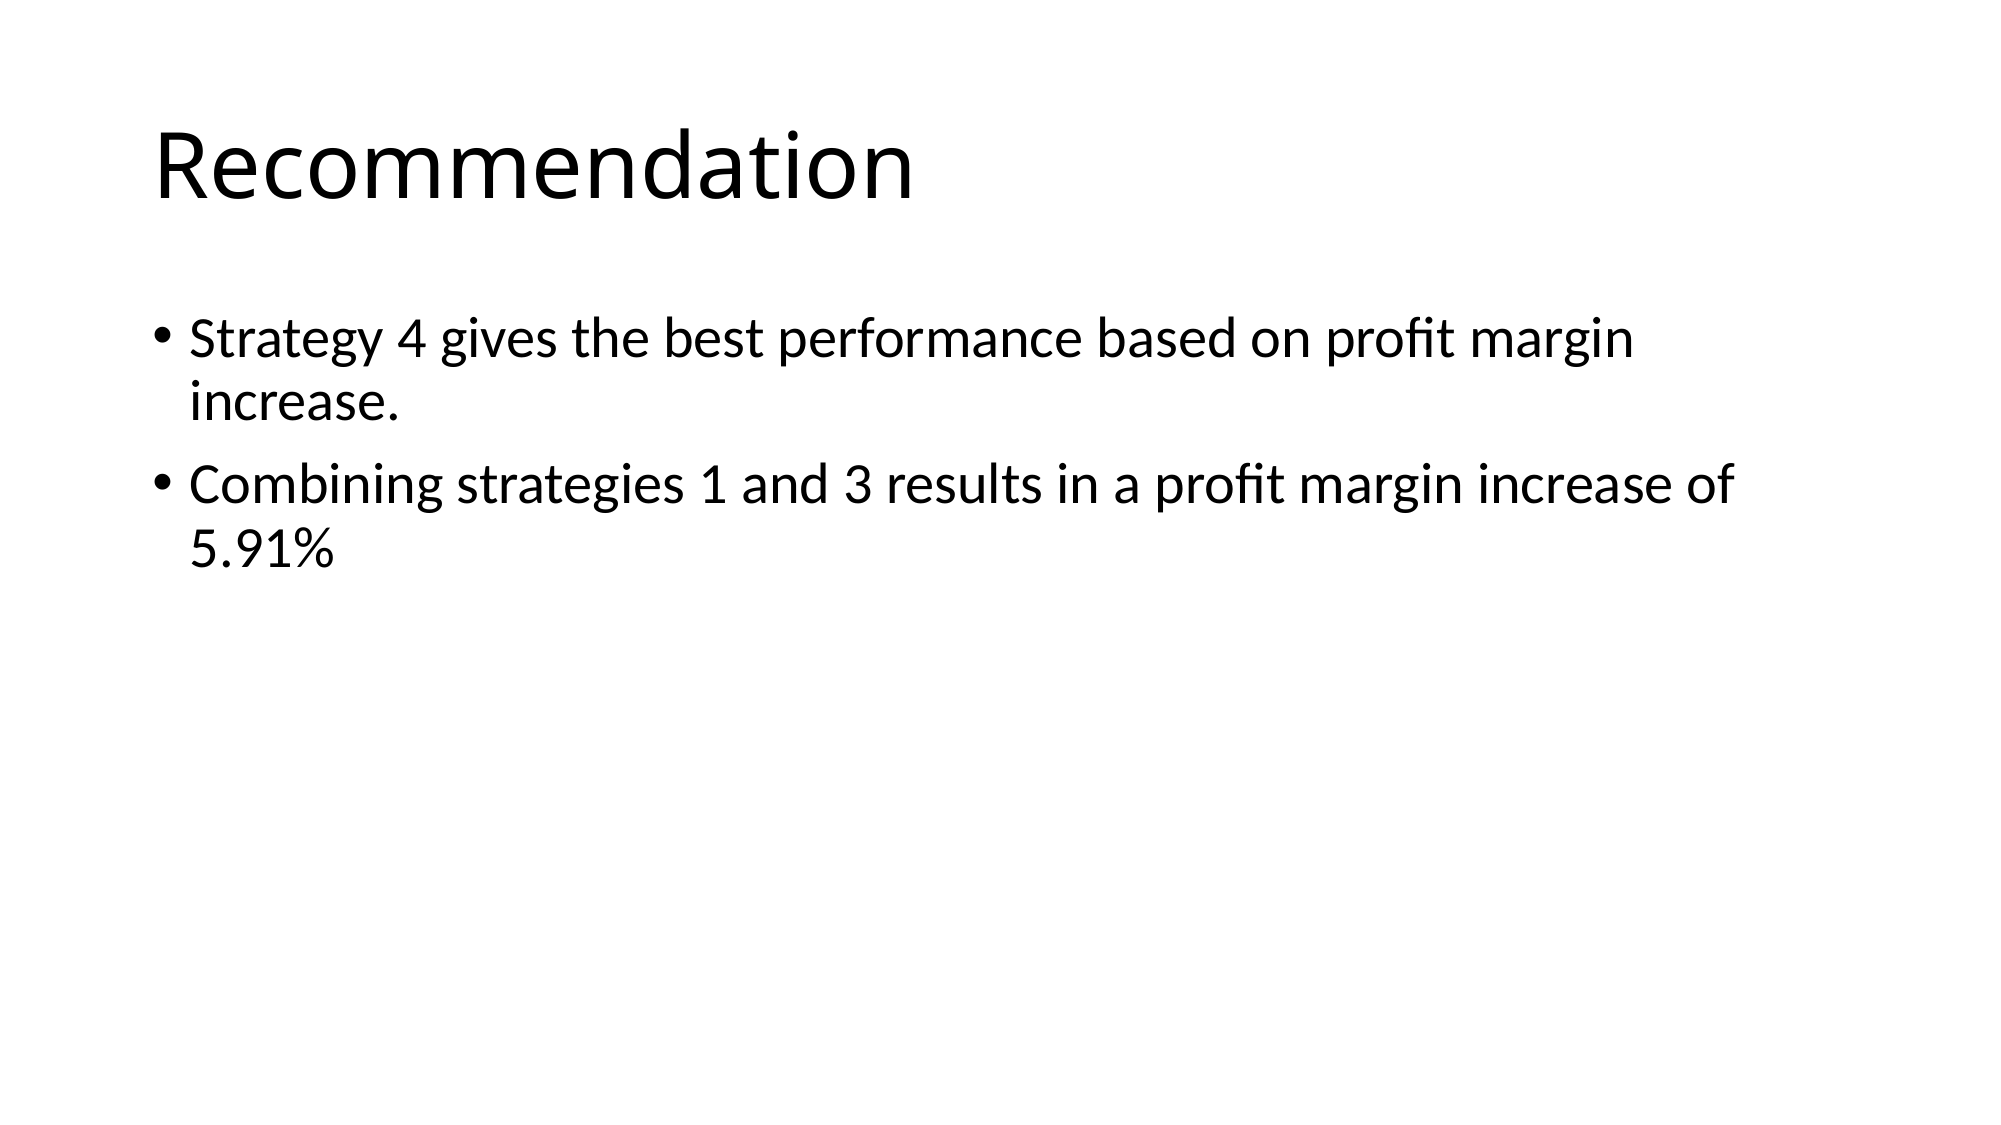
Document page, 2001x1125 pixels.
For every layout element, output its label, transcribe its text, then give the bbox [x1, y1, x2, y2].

title Recommendation [137, 59, 1863, 278]
list Strategy 4 gives the best performance based on profit margin increase. Combining strategies 1 and 3 results in a profit margin increase of 5.91% [137, 299, 1863, 1014]
